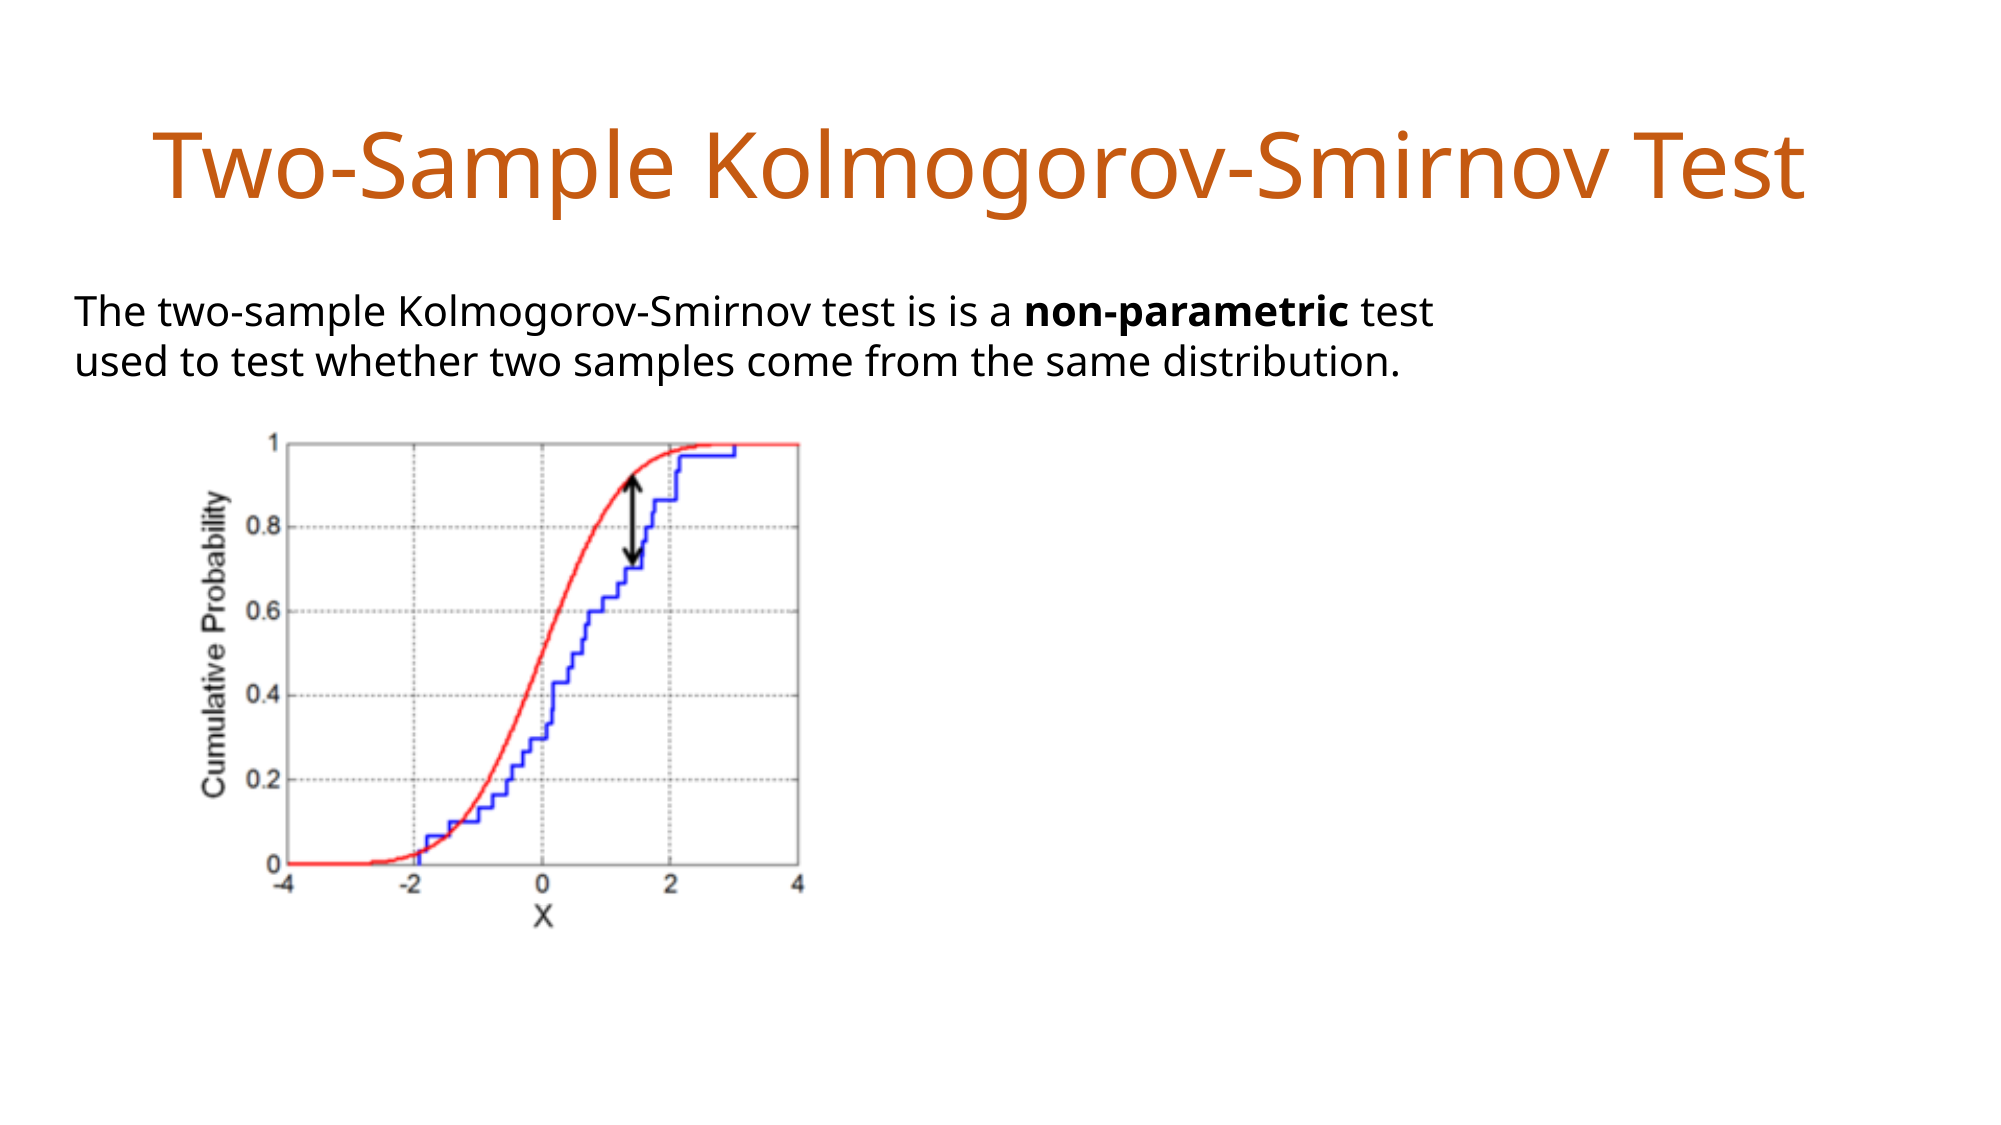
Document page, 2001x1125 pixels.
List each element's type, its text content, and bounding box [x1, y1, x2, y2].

text_box The two-sample Kolmogorov-Smirnov test is is a non-parametric test used to test whether two samples come from the same distribution. [59, 277, 1508, 393]
picture [184, 430, 810, 946]
title Two-Sample Kolmogorov-Smirnov Test [137, 59, 1863, 278]
